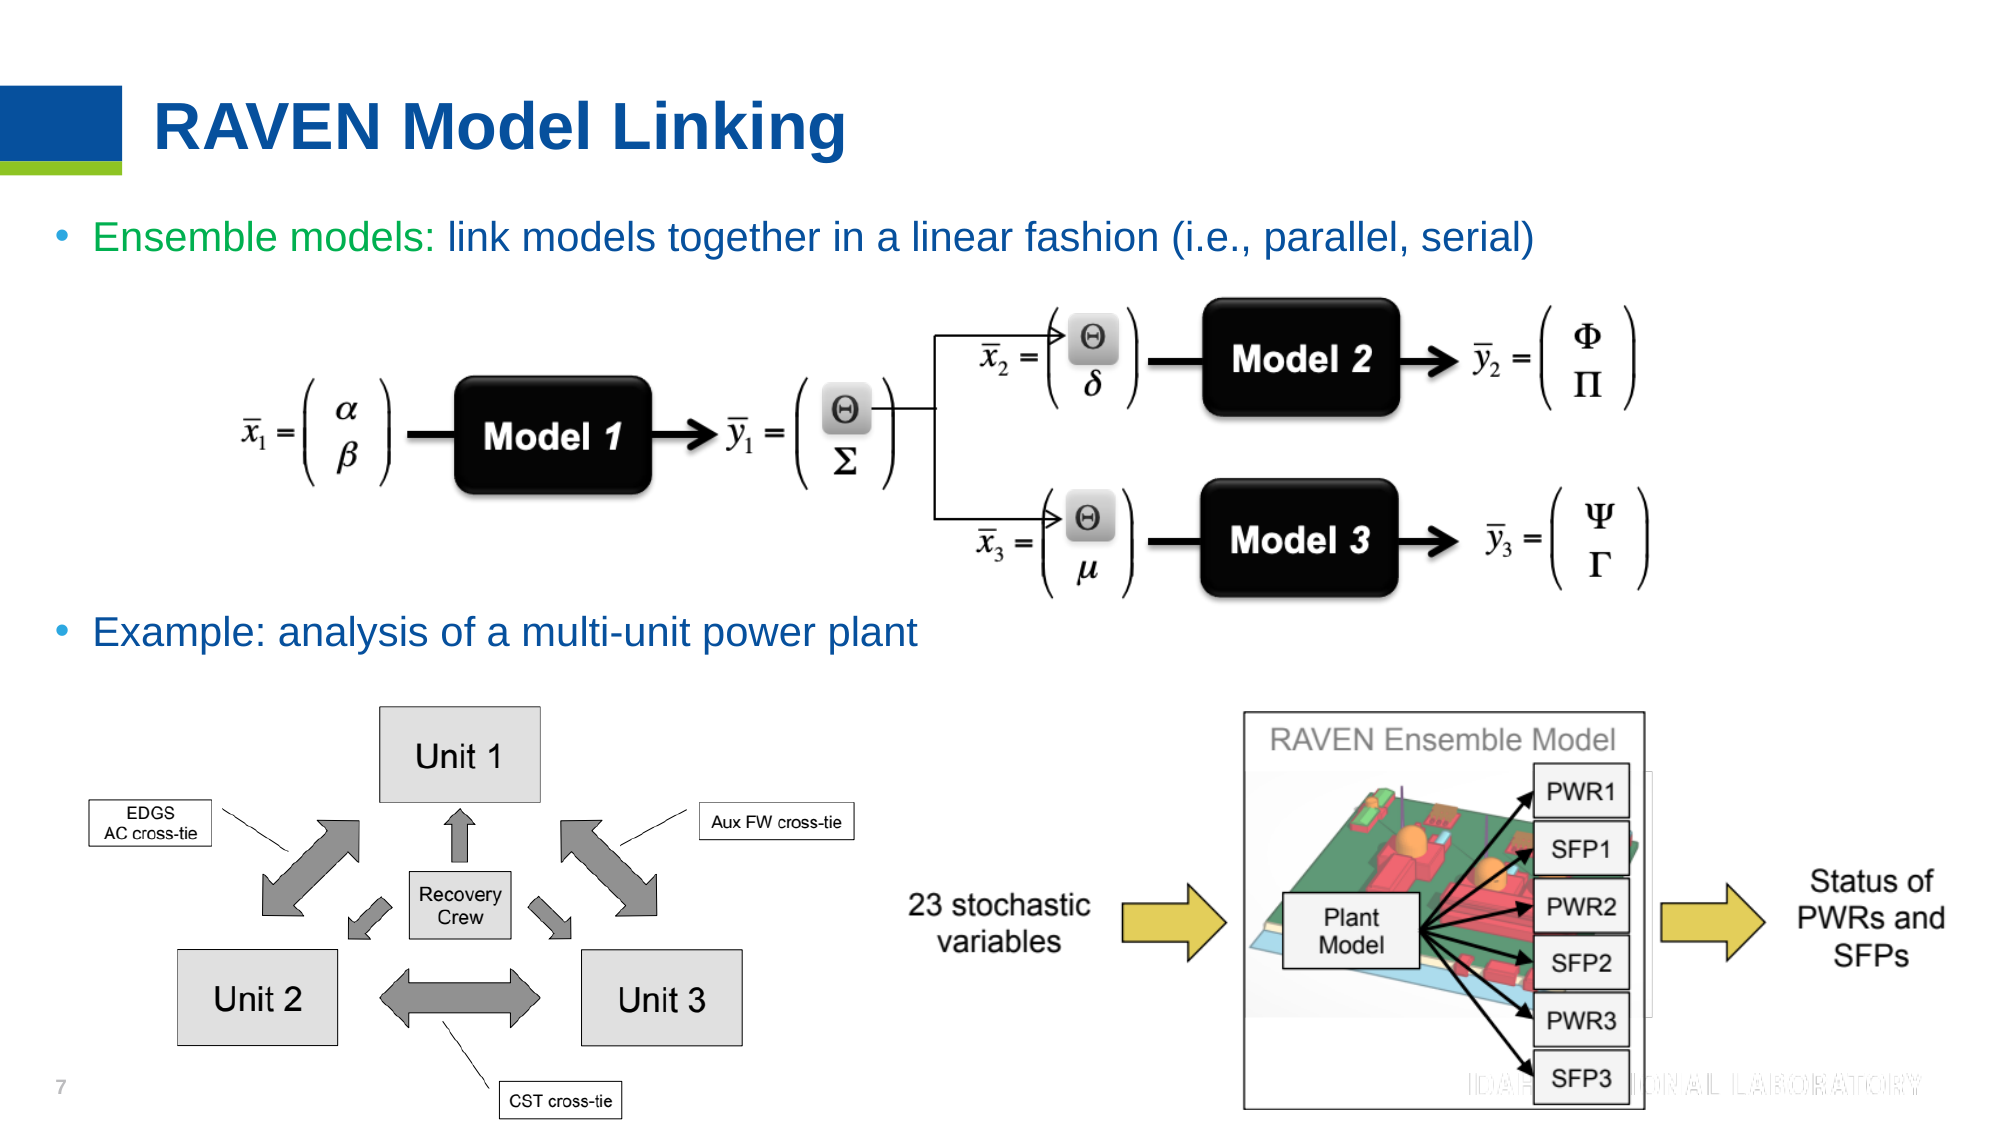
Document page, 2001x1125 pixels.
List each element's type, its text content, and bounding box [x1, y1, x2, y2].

slide_number 7 [25, 1065, 97, 1125]
picture [235, 291, 1658, 611]
picture [876, 710, 1976, 1110]
list Ensemble models: link models together in a linear fashion (i.e., parallel, serial) Example: analysis of a multi-unit power plant [54, 215, 1933, 731]
title RAVEN Model Linking [153, 91, 1863, 174]
picture [64, 684, 868, 1122]
